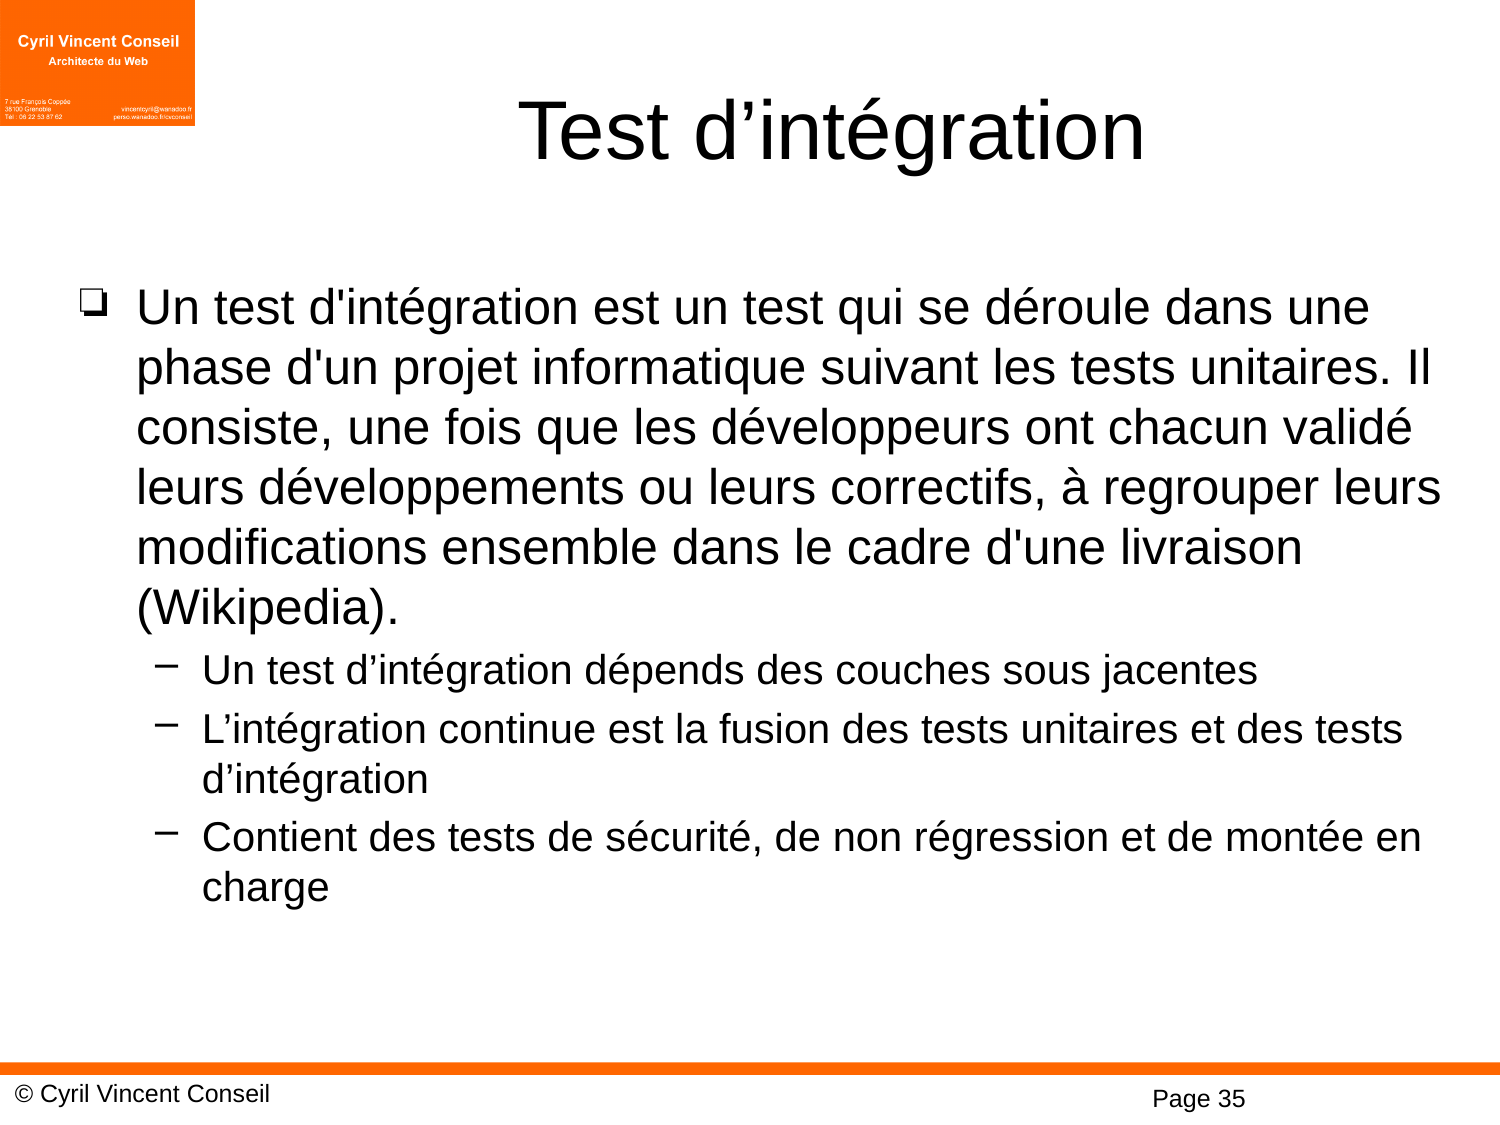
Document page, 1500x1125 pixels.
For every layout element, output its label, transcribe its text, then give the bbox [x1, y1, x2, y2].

title Test d’intégration [194, 32, 1470, 220]
picture [0, 0, 195, 126]
list Un test d'intégration est un test qui se déroule dans une phase d'un projet informatique suivant les tests unitaires. Il consiste, une fois que les développeurs ont chacun validé leurs développements ou leurs correctifs, à regrouper leurs modifications ensemble dans le cadre d'une livraison (Wikipedia). Un test d’intégration dépends des couches sous jacentes L’intégration continue est la fusion des tests unitaires et des tests d’intégration Contient des tests de sécurité, de non régression et de montée en charge [64, 267, 1470, 943]
